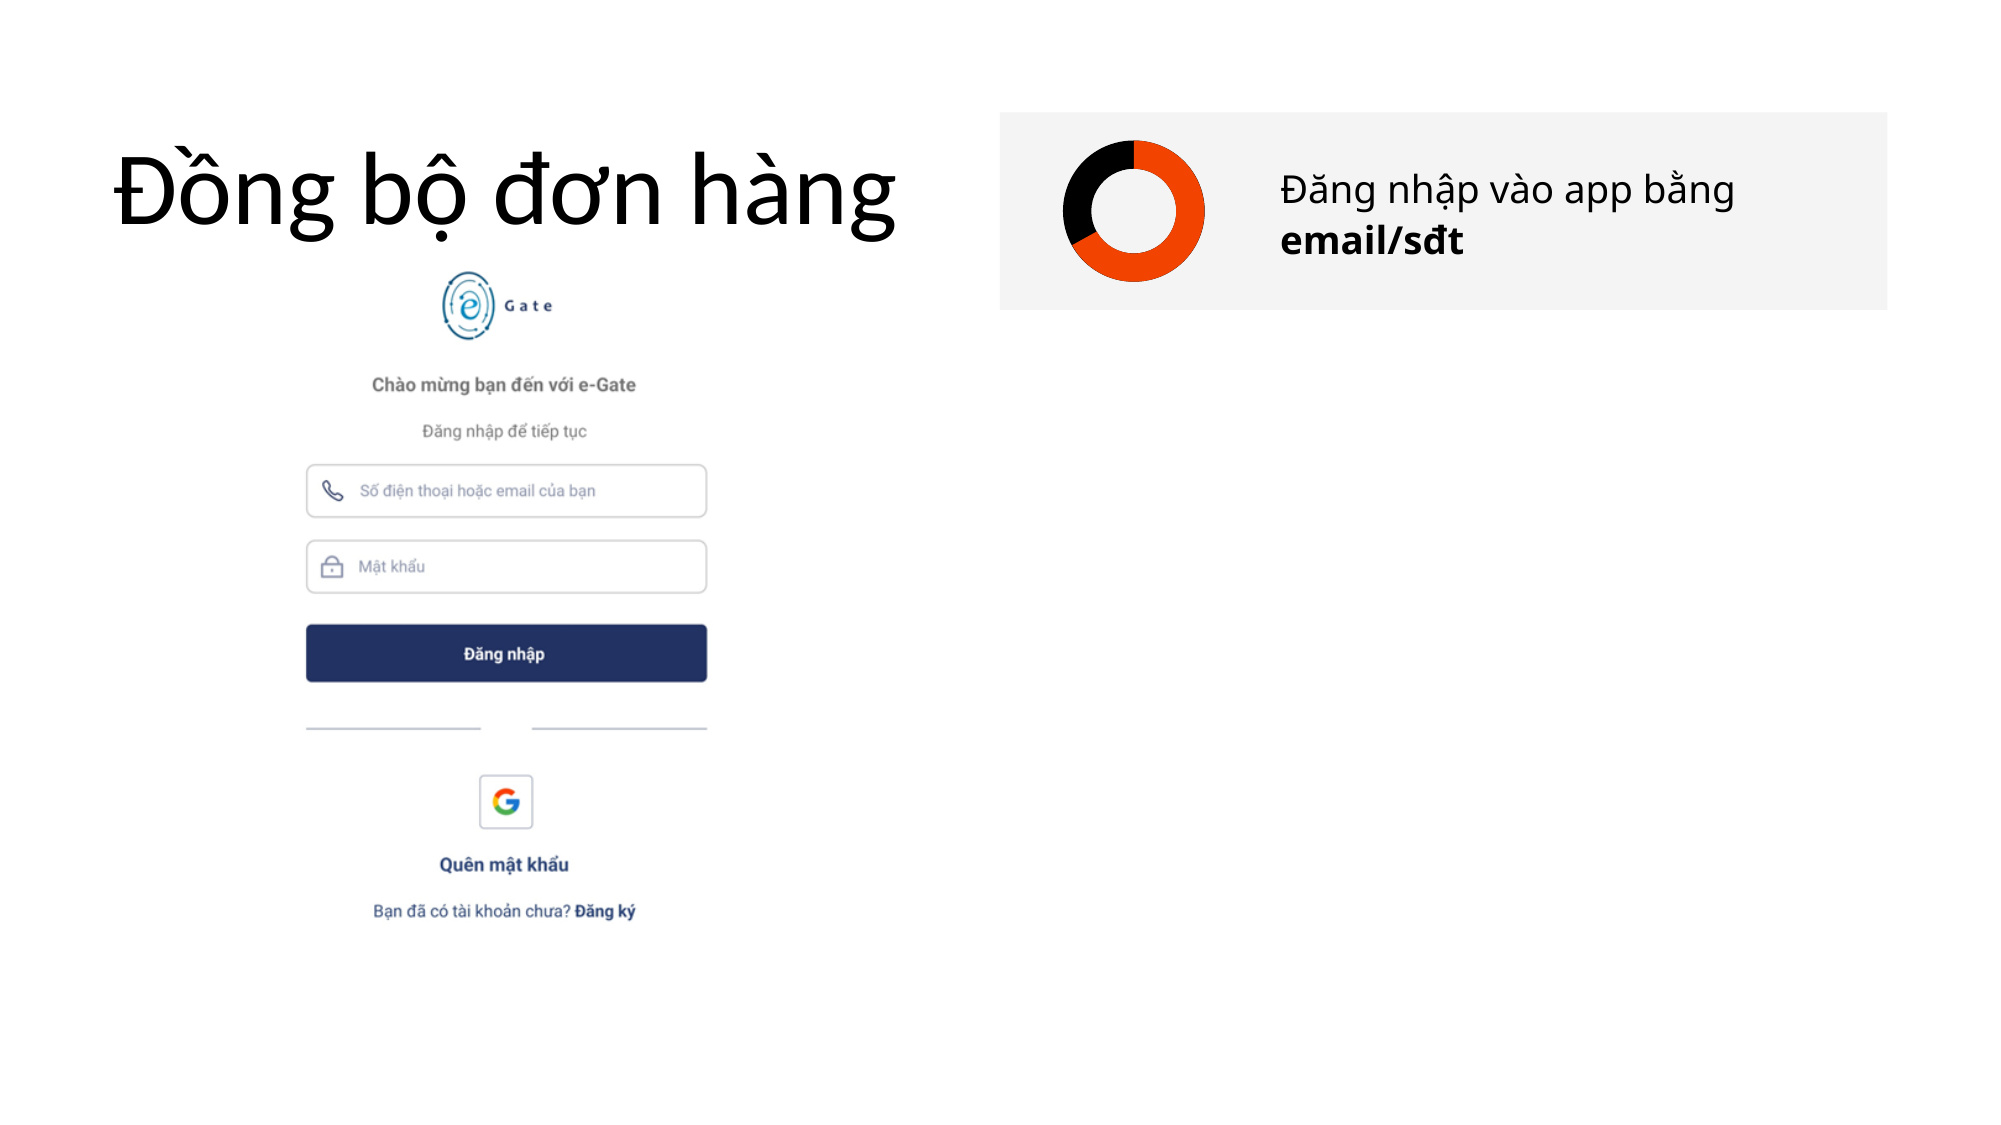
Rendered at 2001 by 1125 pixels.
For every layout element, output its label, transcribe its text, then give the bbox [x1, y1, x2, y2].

text_box [999, 112, 1888, 310]
picture [284, 259, 730, 935]
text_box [1063, 140, 1205, 282]
text_box Đăng nhập vào app bằng email/sđt [1280, 160, 1805, 263]
text_box Đồng bộ đơn hàng [112, 112, 1059, 246]
